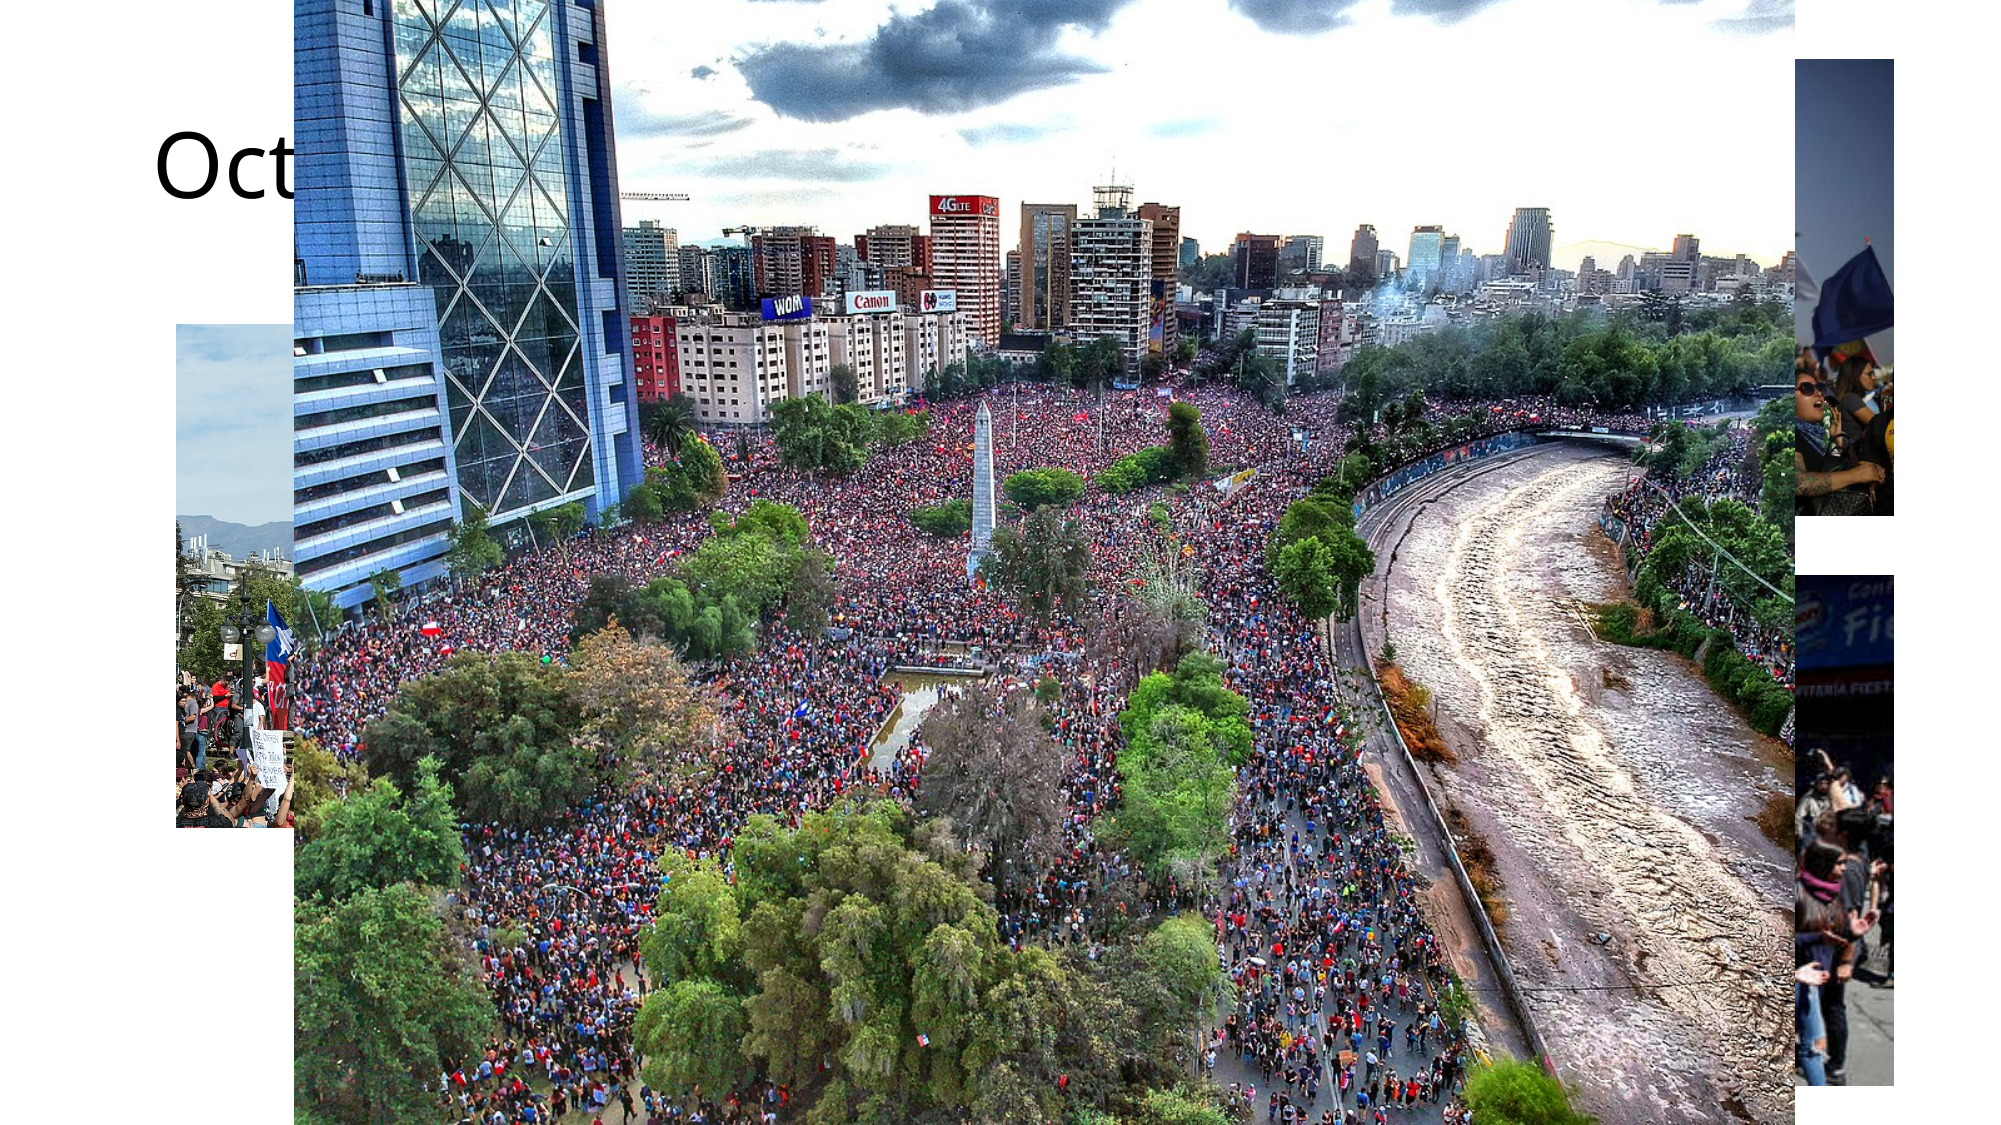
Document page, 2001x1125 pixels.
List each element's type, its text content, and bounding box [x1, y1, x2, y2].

title October—November, 2019 [137, 59, 294, 278]
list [176, 323, 294, 828]
picture [294, 0, 1894, 1125]
